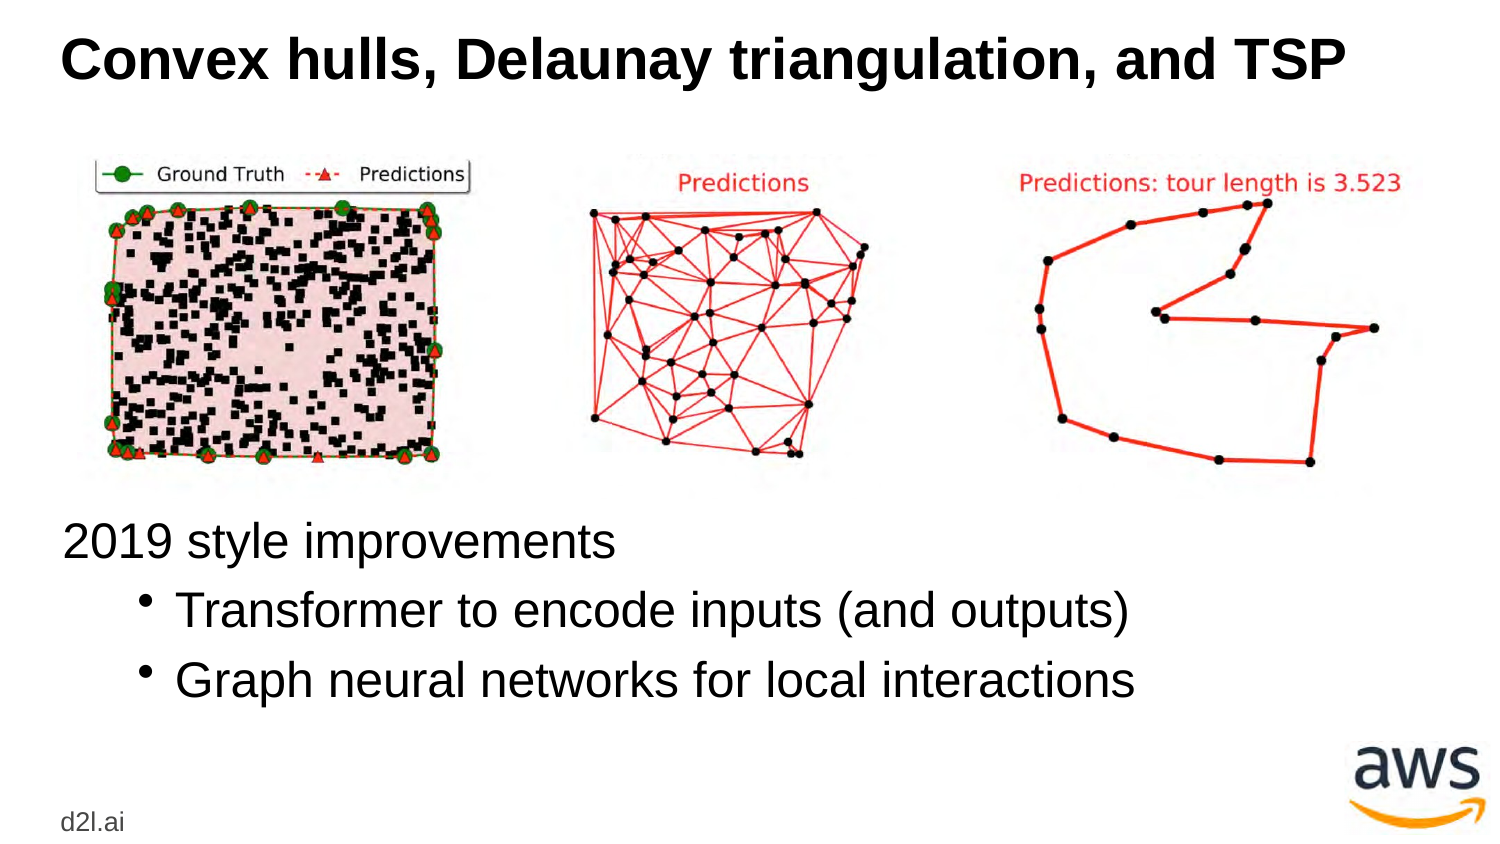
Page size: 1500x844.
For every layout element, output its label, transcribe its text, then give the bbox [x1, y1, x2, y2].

text_box d2l.ai [58, 802, 128, 837]
text_box 2019 style improvements Transformer to encode inputs (and outputs) Graph neural networks for local interactions [60, 497, 1142, 708]
picture [1344, 741, 1491, 835]
text_box [77, 154, 1423, 499]
title Convex hulls, Delaunay triangulation, and TSP [58, 18, 1353, 162]
